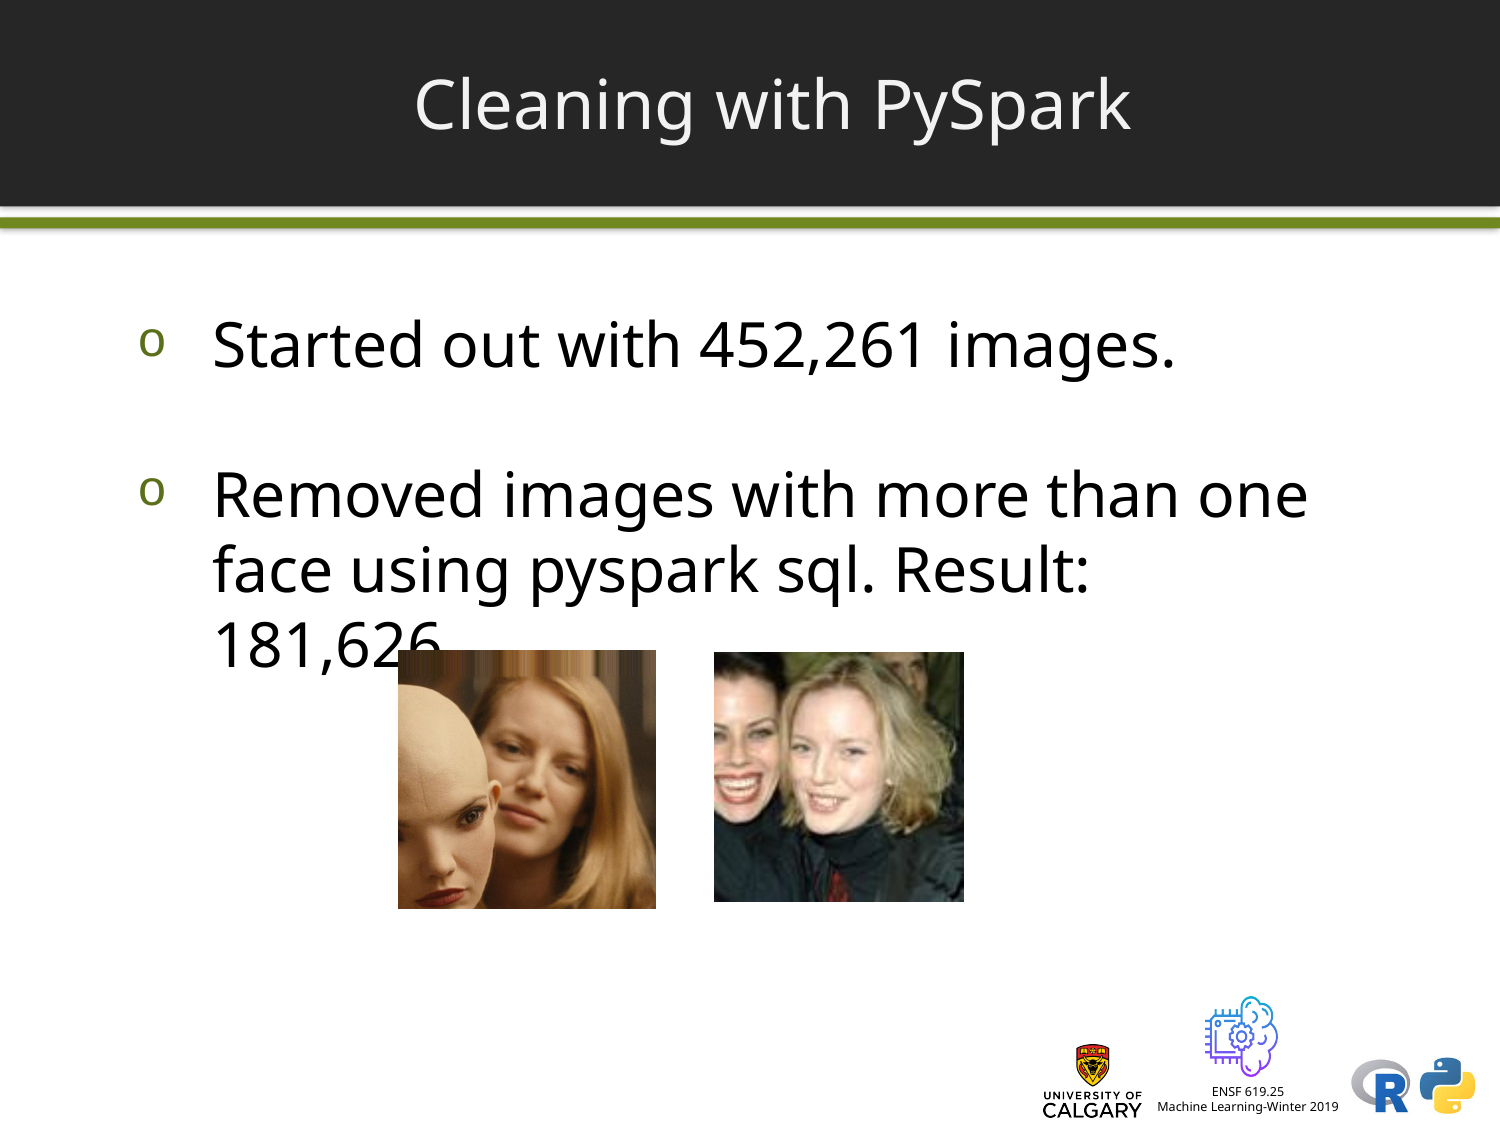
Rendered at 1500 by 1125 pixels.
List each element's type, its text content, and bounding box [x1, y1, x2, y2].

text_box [1043, 996, 1487, 1125]
picture [398, 650, 656, 909]
picture [714, 652, 965, 903]
text_box [0, 0, 1500, 207]
text_box Cleaning with PySpark [158, 52, 1388, 151]
text_box [0, 217, 1500, 229]
text_box Started out with 452,261 images. Removed images with more than one face using pyspark sql. Result: 181,626. [74, 222, 1363, 928]
